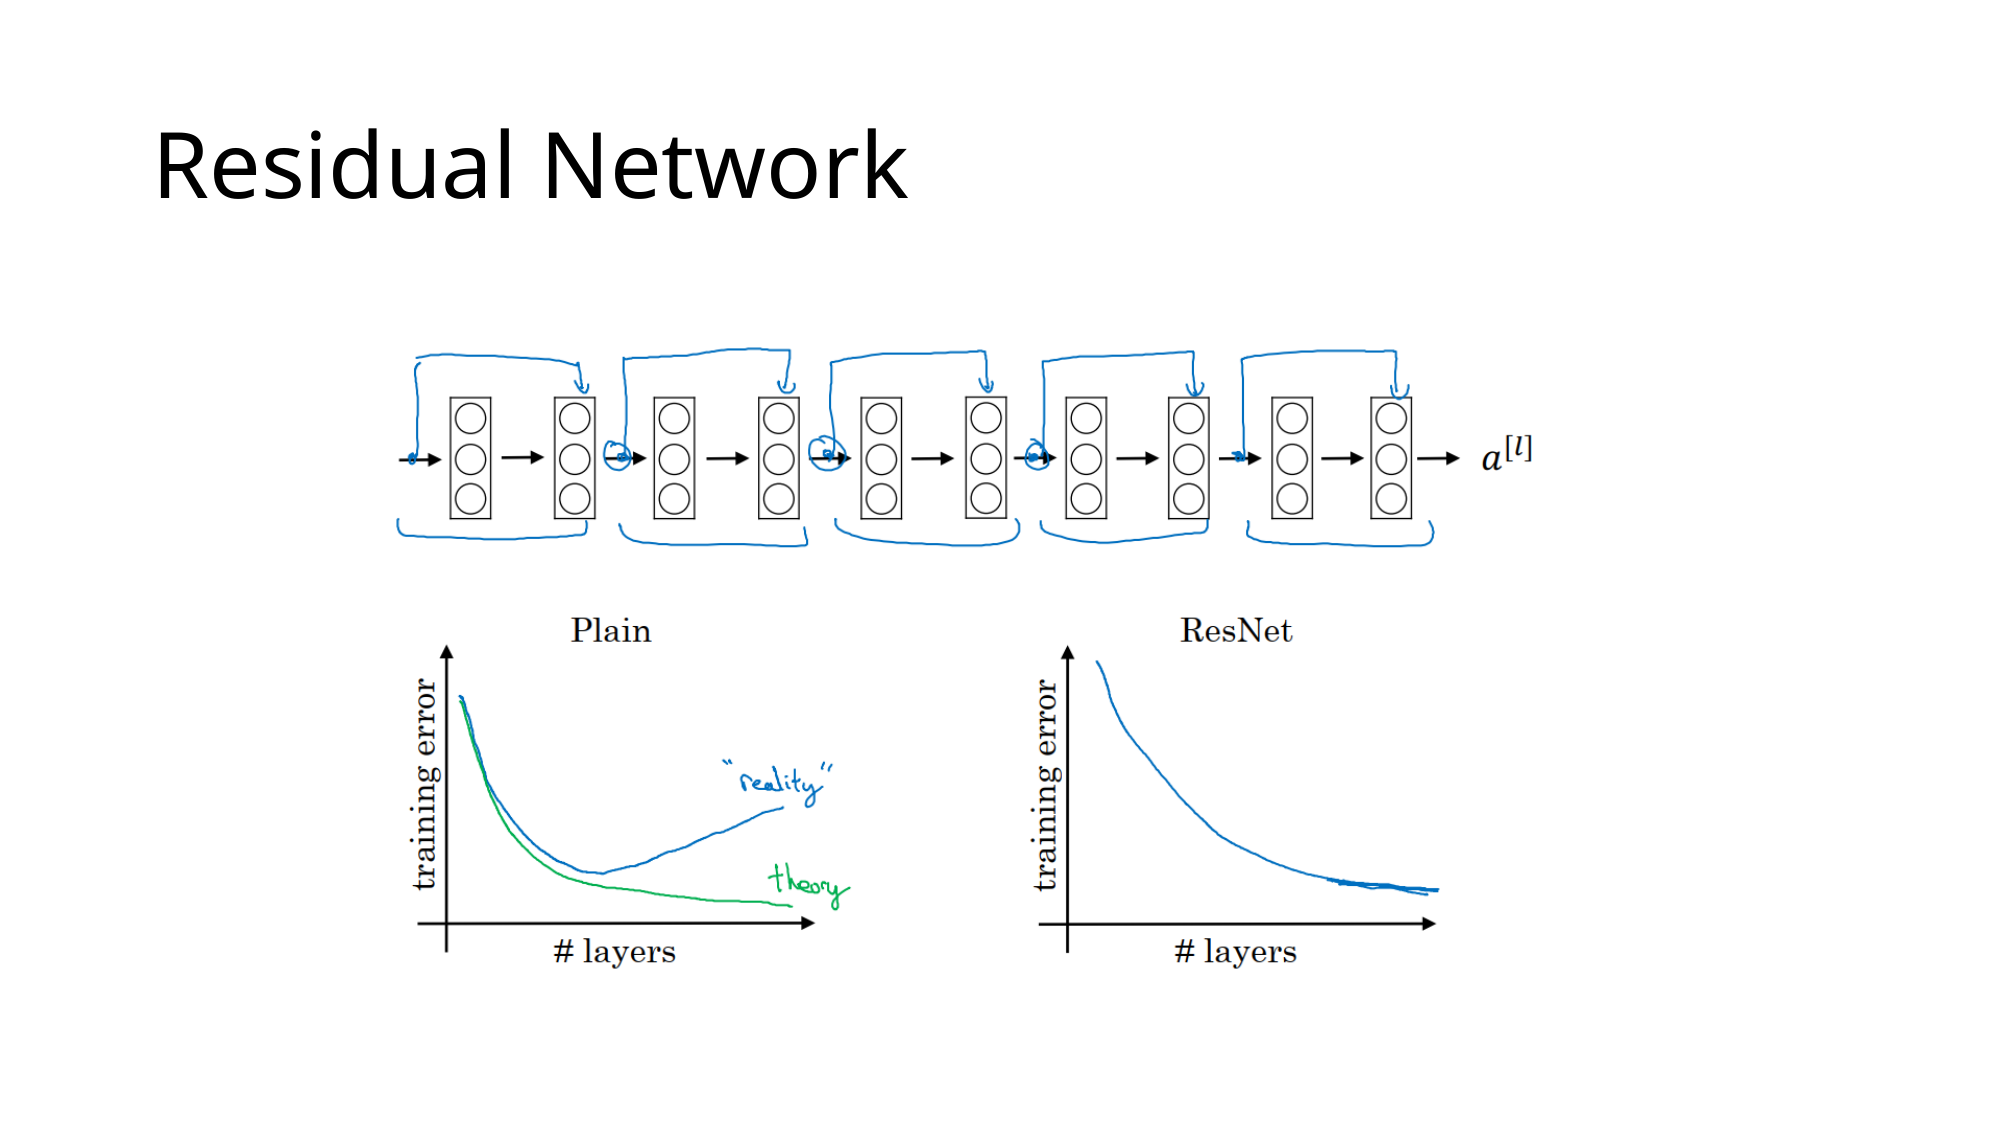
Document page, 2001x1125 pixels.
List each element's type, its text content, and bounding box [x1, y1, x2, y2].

picture [389, 339, 1584, 563]
title Residual Network [137, 59, 1863, 278]
picture [389, 602, 1453, 980]
